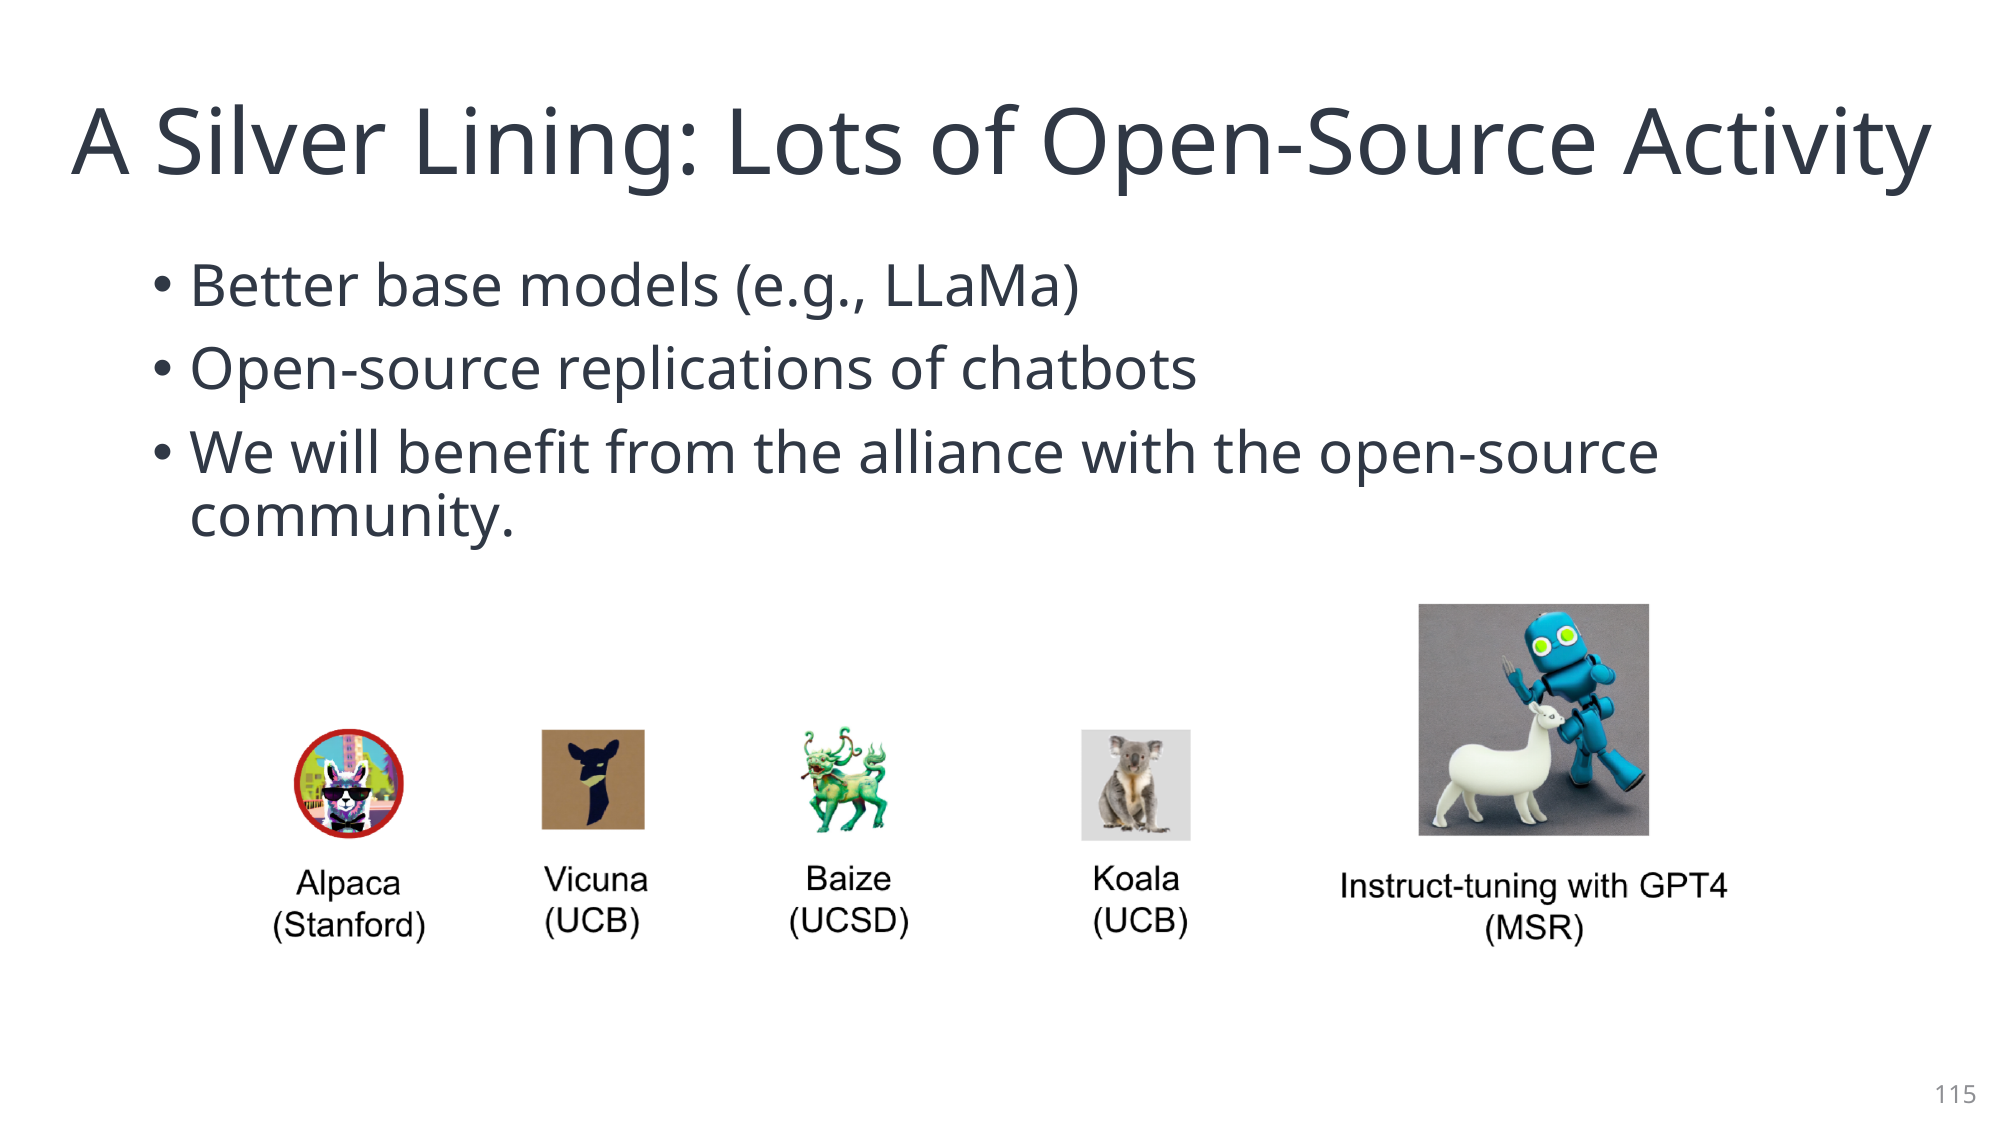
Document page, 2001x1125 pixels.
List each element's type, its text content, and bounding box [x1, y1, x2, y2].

title A Silver Lining: Lots of Open-Source Activity [32, 62, 1974, 228]
slide_number 115 [1912, 1065, 2000, 1125]
list Better base models (e.g., LLaMa) Open-source replications of chatbots We will benefit from the alliance with the open-source community. [137, 248, 1863, 1014]
picture [263, 584, 1736, 975]
